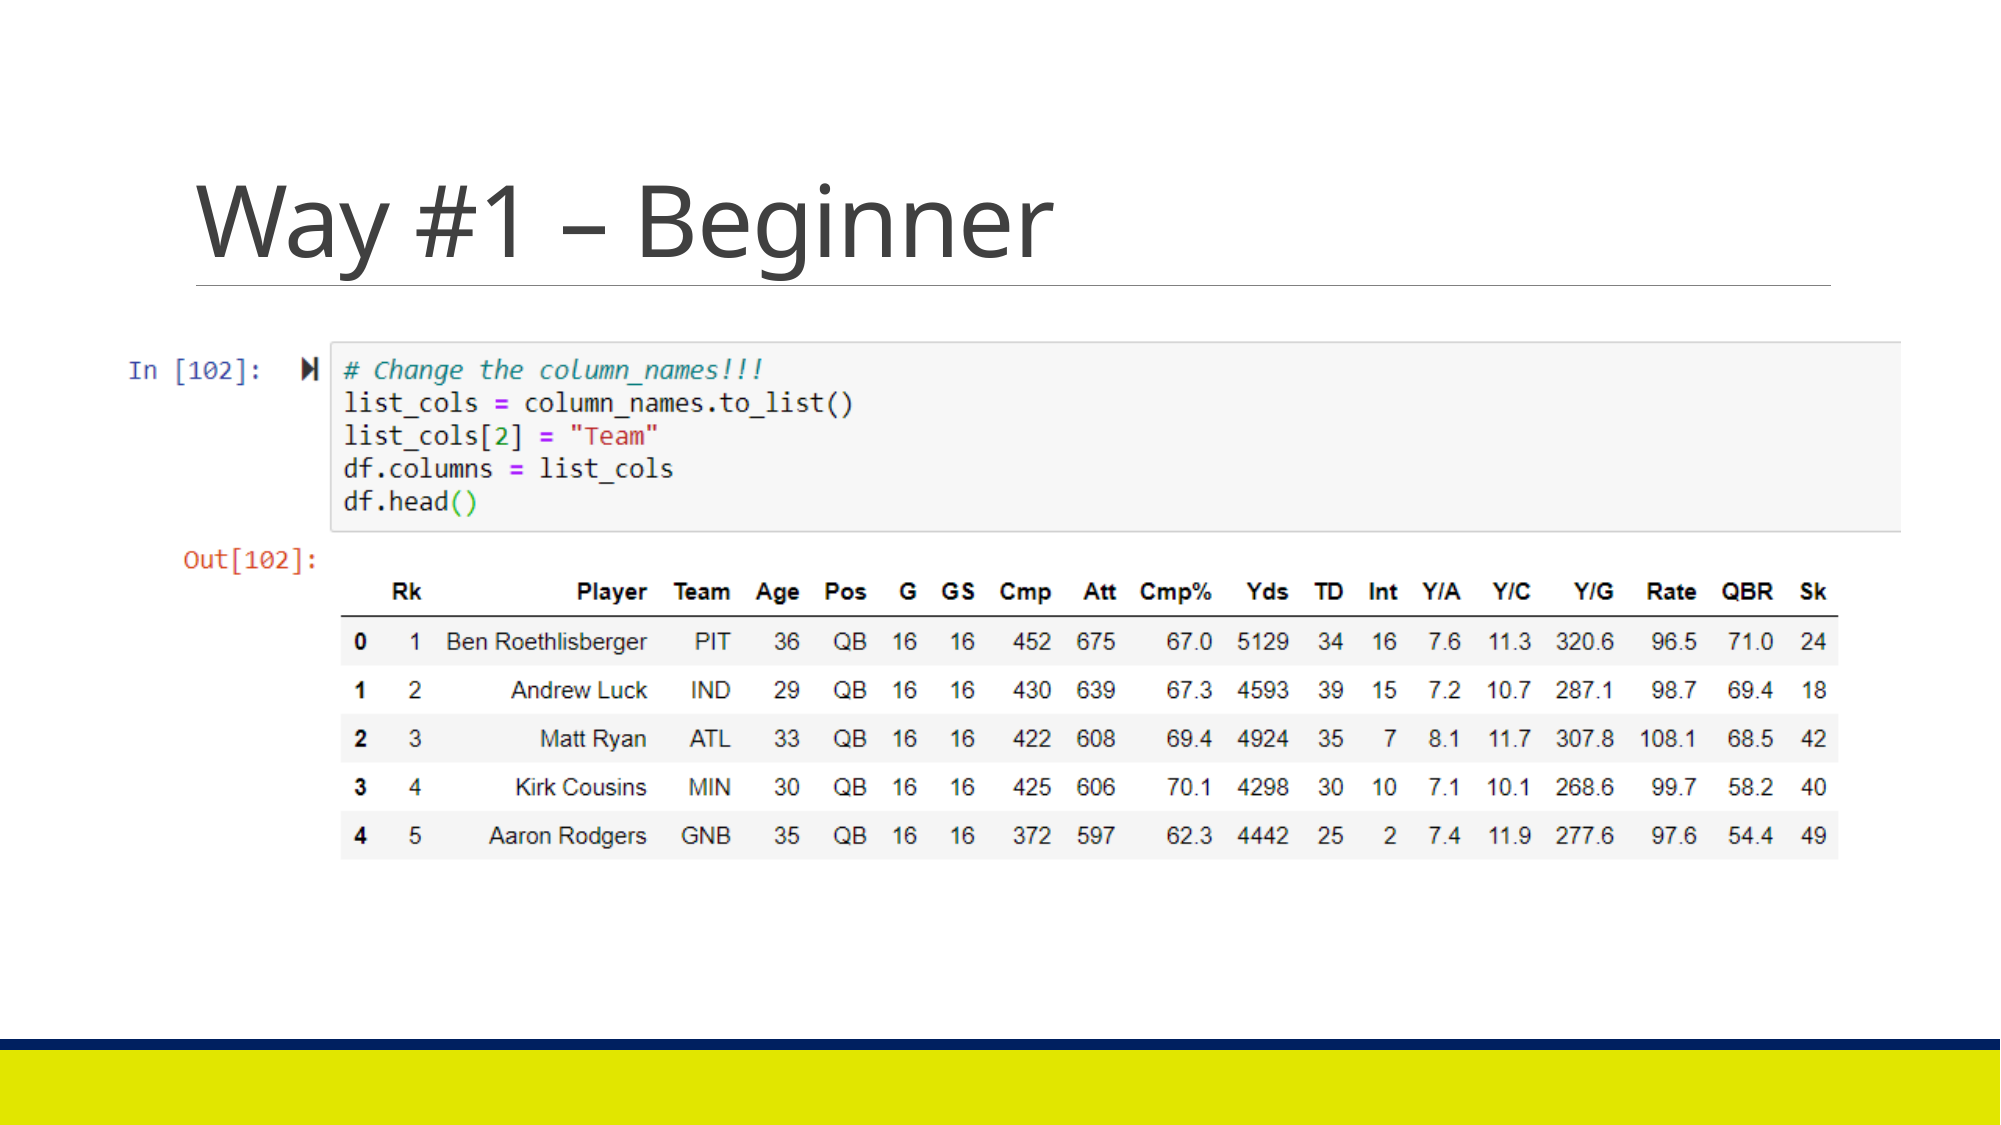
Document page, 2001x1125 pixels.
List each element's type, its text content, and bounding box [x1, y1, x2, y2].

title Way #1 – Beginner [180, 47, 1830, 285]
picture [98, 336, 1902, 877]
